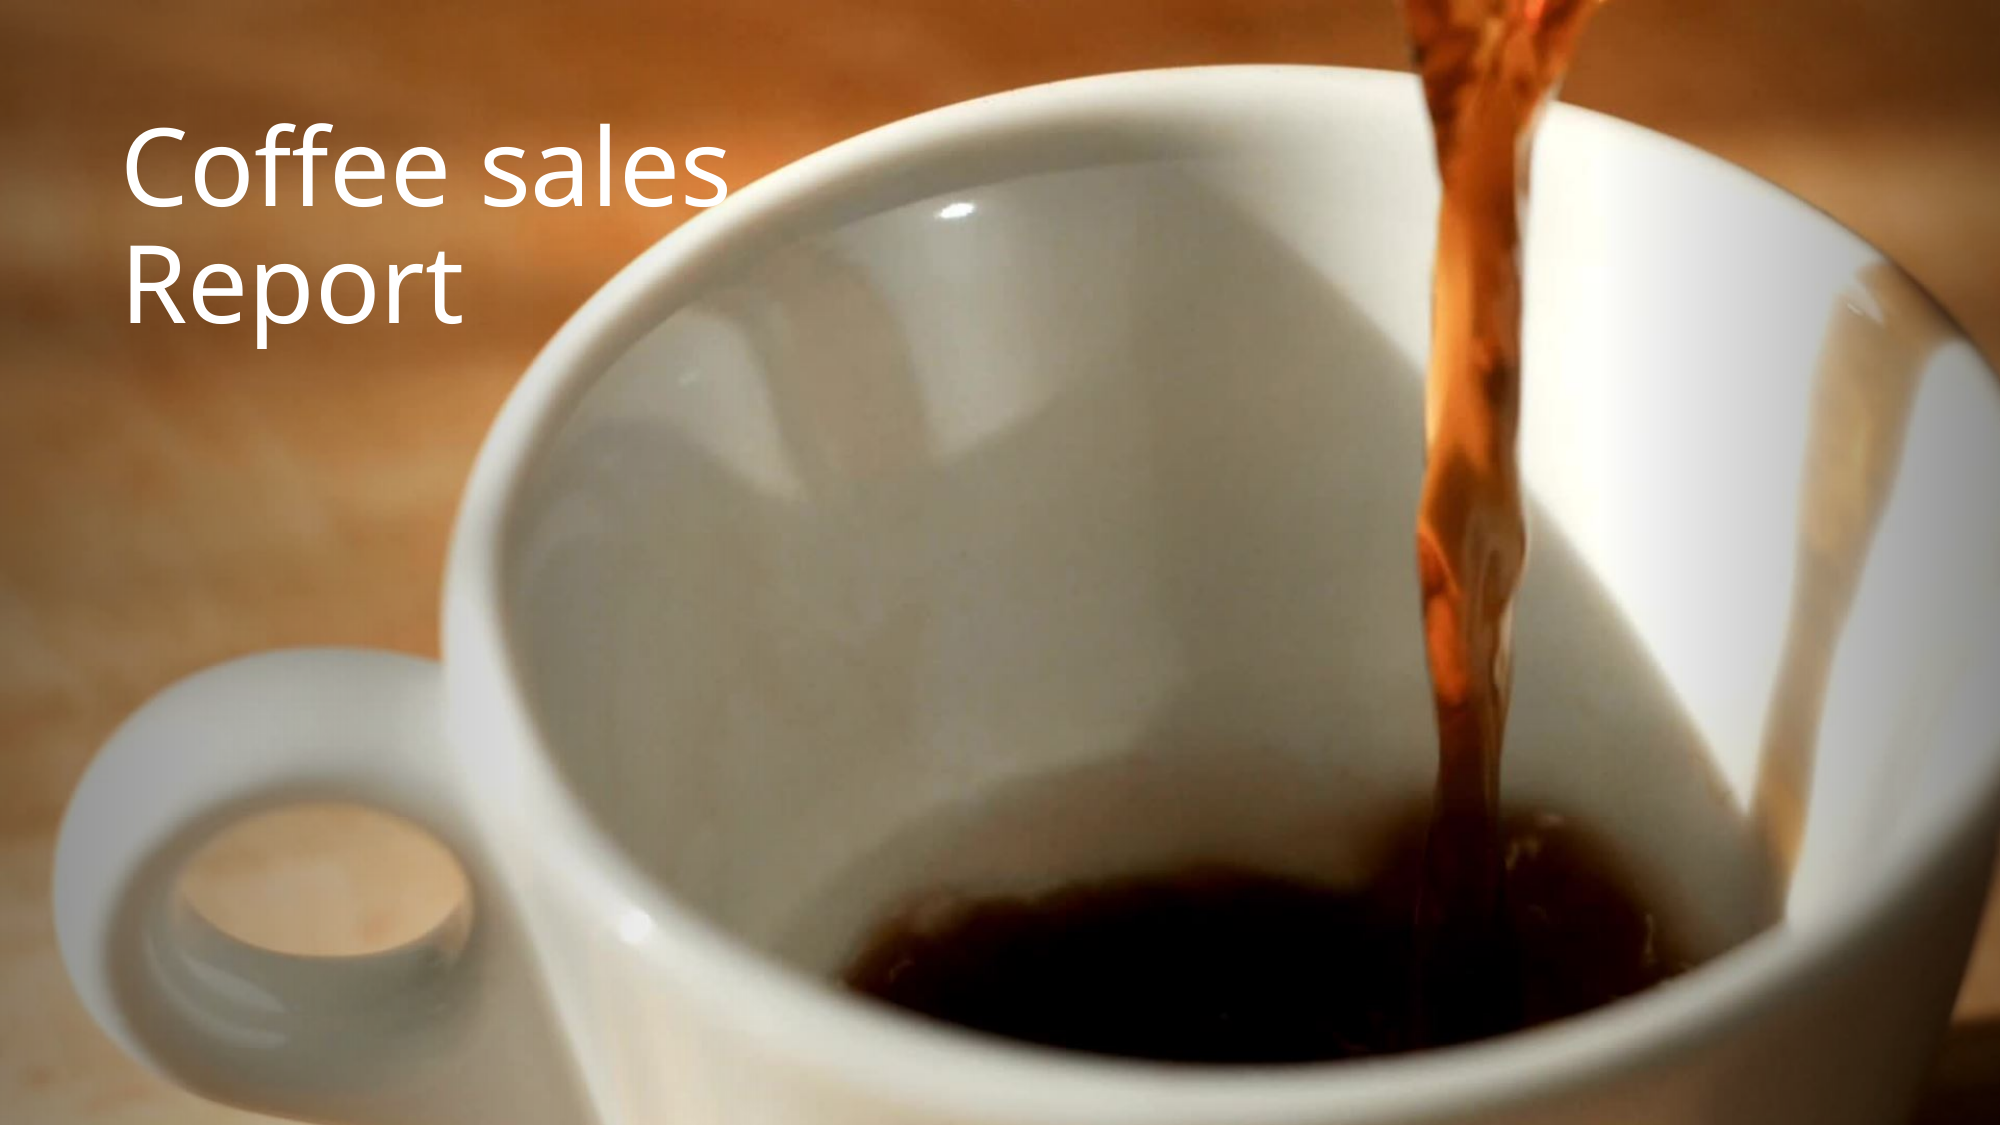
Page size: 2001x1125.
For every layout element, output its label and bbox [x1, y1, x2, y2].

text_box [0, 0, 2000, 1125]
